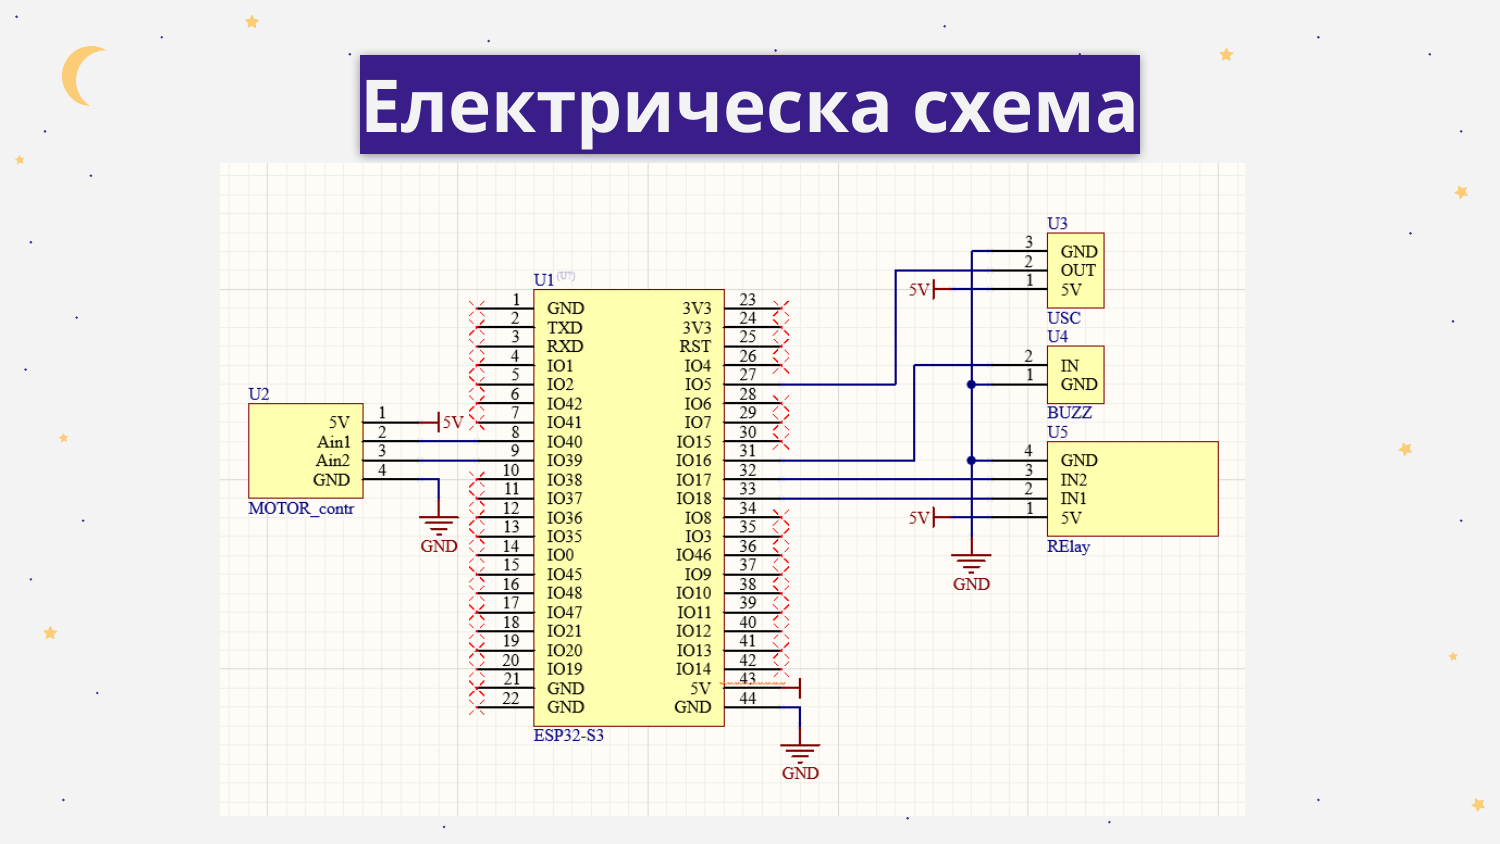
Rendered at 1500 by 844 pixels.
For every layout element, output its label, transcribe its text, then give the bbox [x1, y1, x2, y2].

picture [220, 162, 1245, 817]
text_box Електрическа схема [291, 44, 1209, 161]
